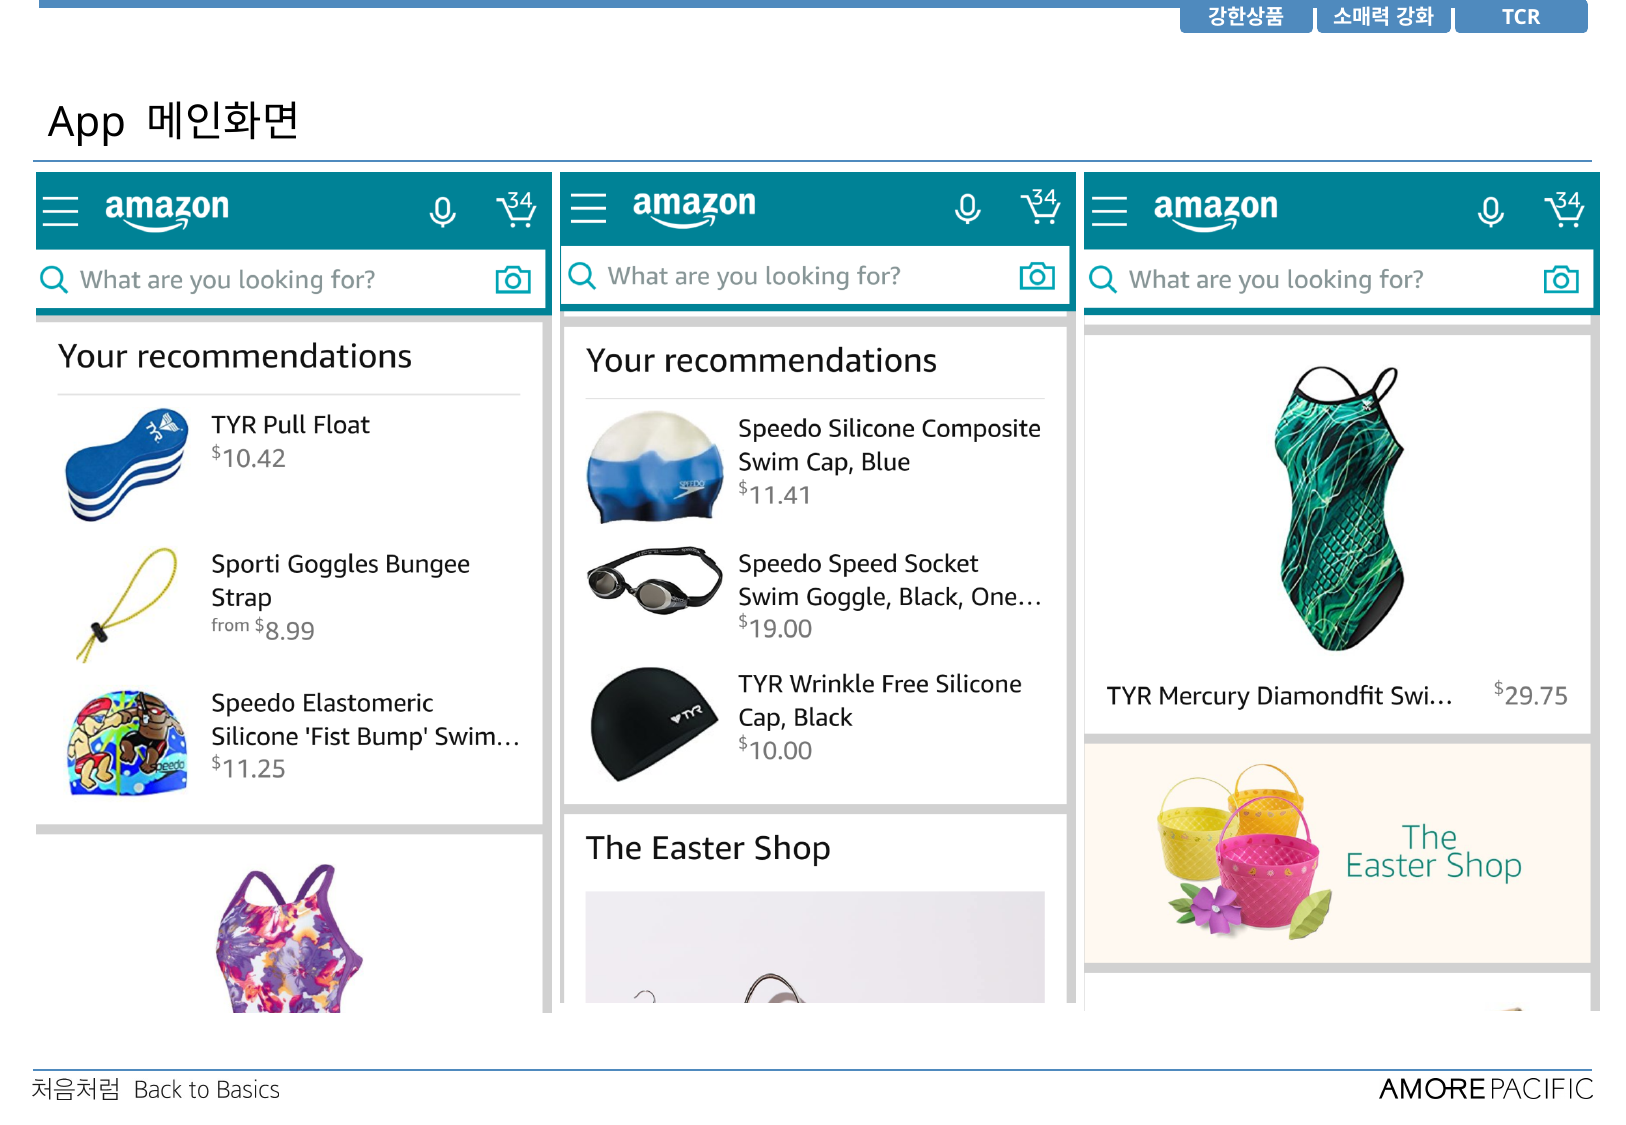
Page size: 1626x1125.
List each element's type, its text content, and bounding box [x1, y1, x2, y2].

picture [1379, 1078, 1593, 1099]
text_box App 메인화면 [32, 78, 1274, 162]
picture [1083, 172, 1600, 1011]
picture [36, 172, 553, 1013]
picture [32, 1078, 279, 1100]
picture [560, 172, 1076, 1003]
